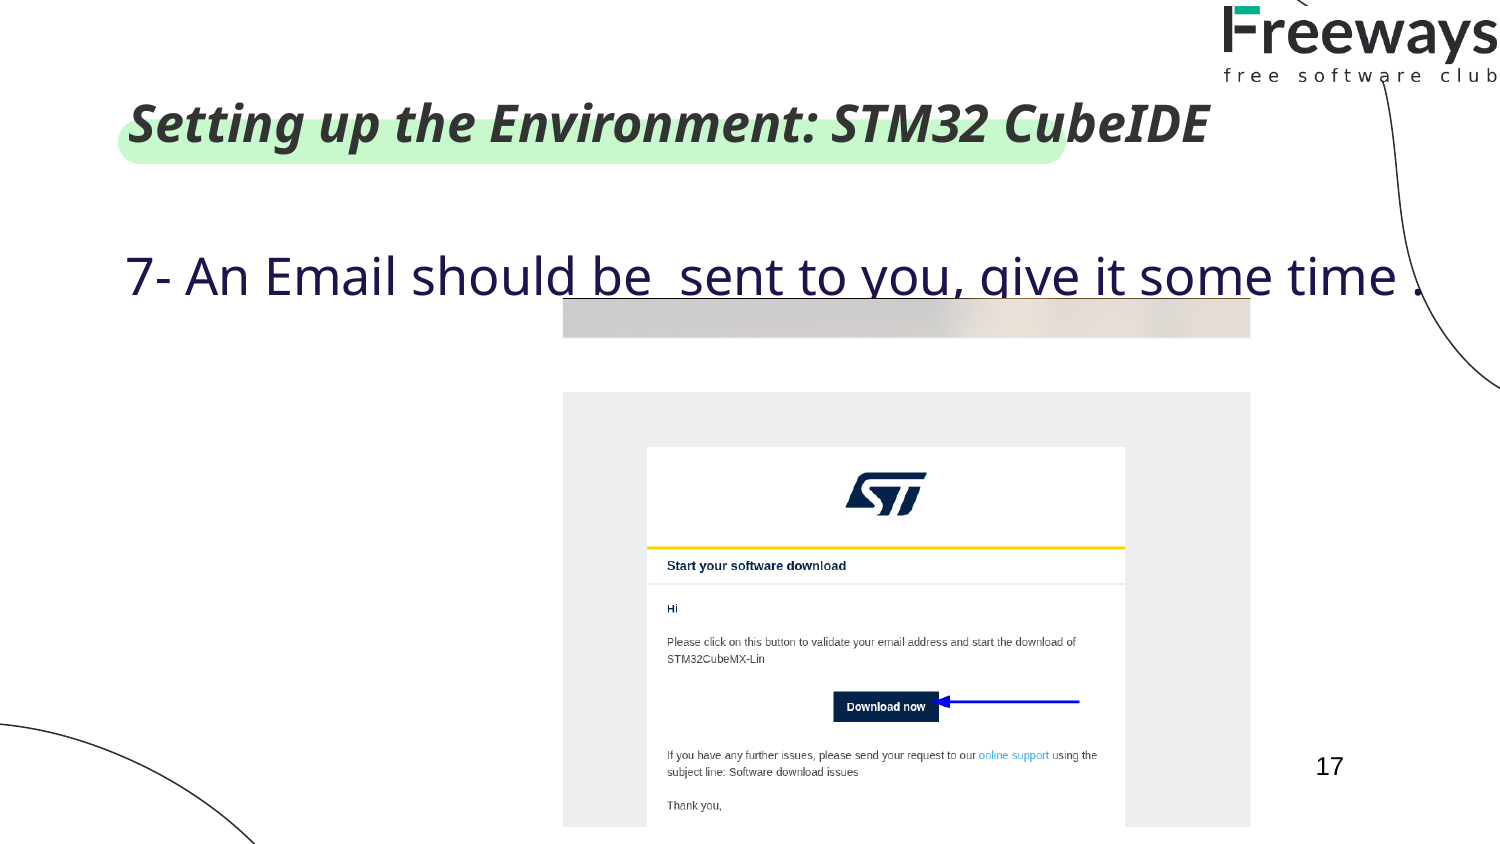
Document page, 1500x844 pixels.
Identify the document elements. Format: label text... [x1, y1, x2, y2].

picture [562, 298, 1251, 828]
slide_number ‹#› [1302, 736, 1382, 794]
title Setting up the Environment: STM32 CubeIDE [113, 65, 1476, 167]
text_box 7- An Email should be sent to you, give it some time . [35, 219, 1497, 321]
picture [1224, 5, 1497, 82]
